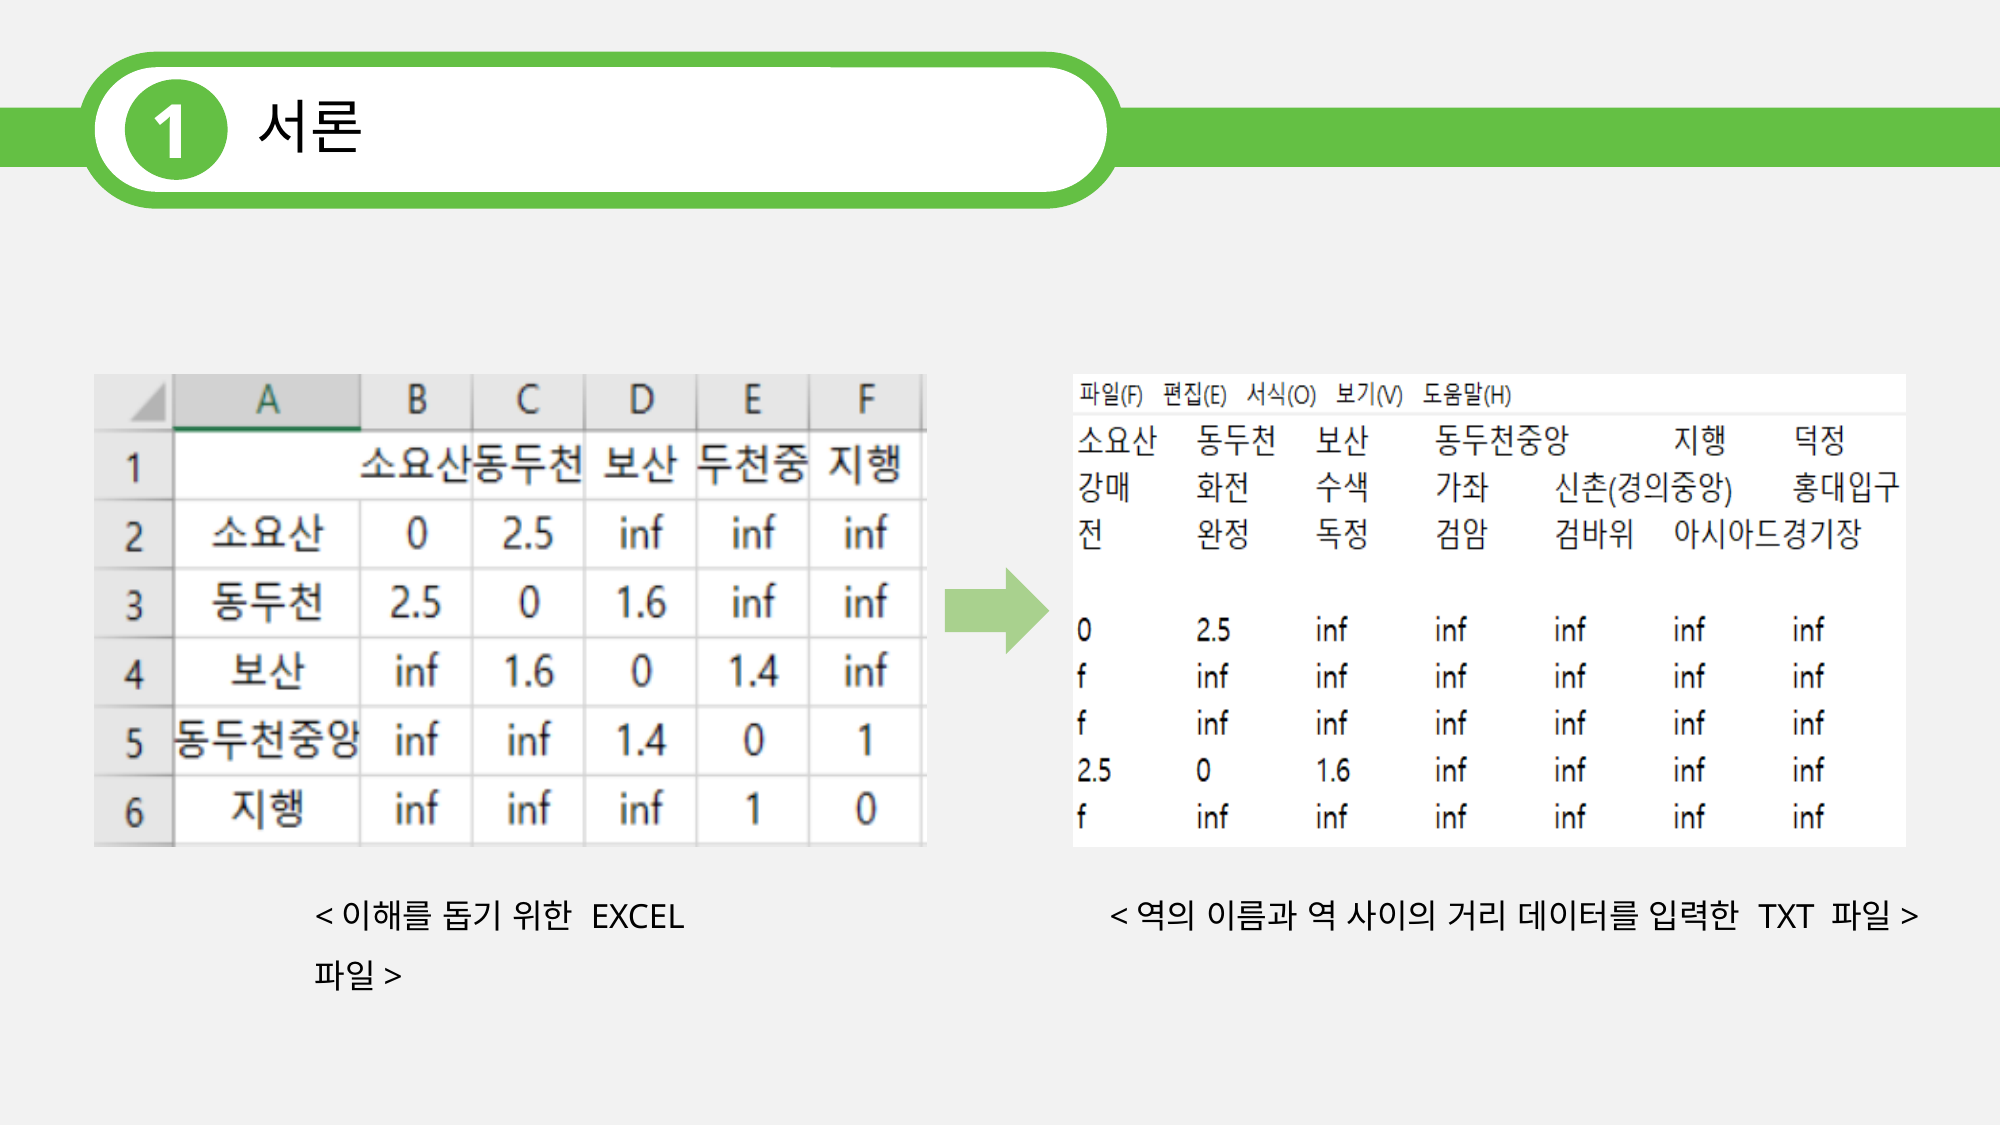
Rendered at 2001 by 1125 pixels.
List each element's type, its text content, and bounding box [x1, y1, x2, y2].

text_box [123, 97, 135, 162]
text_box <역의 이름과 역 사이의 거리 데이터를 입력한 TXT 파일> [1094, 868, 2000, 943]
text_box [1117, 107, 2000, 168]
text_box <이해를 돕기 위한 EXCEL 파일> [299, 867, 772, 1003]
text_box [93, 66, 1108, 193]
picture [94, 374, 927, 848]
text_box [944, 567, 1050, 655]
picture [1073, 374, 1906, 848]
text_box [76, 50, 1126, 210]
text_box [0, 107, 85, 168]
text_box 1 [135, 76, 217, 182]
text_box 서론 [241, 82, 953, 168]
text_box [217, 97, 229, 162]
